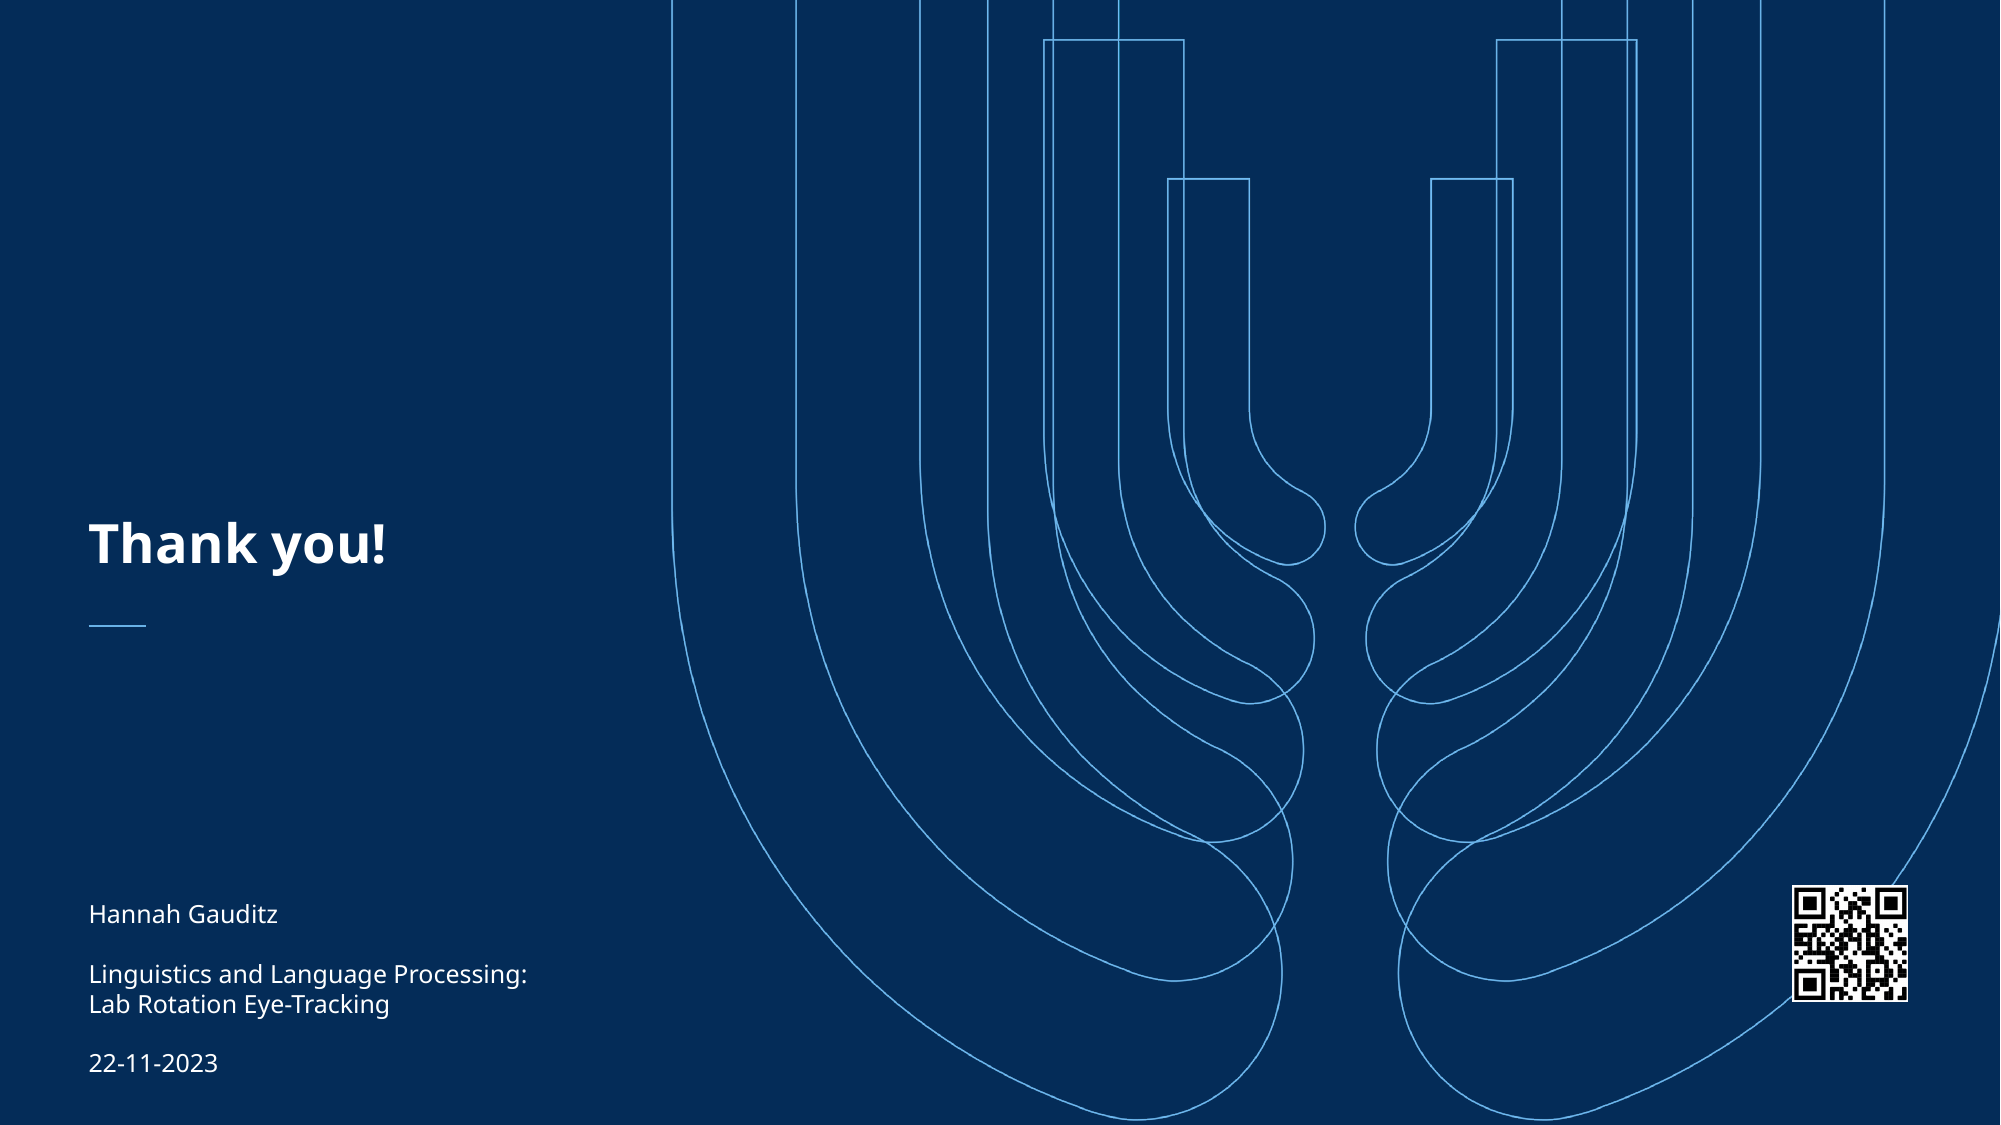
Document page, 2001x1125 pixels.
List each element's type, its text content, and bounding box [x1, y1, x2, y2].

text_box Hannah Gauditz Linguistics and Language Processing: Lab Rotation Eye-Tracking 22-11-2023 [87, 903, 558, 1079]
picture [488, 0, 2001, 1125]
title Thank you! [88, 531, 985, 582]
